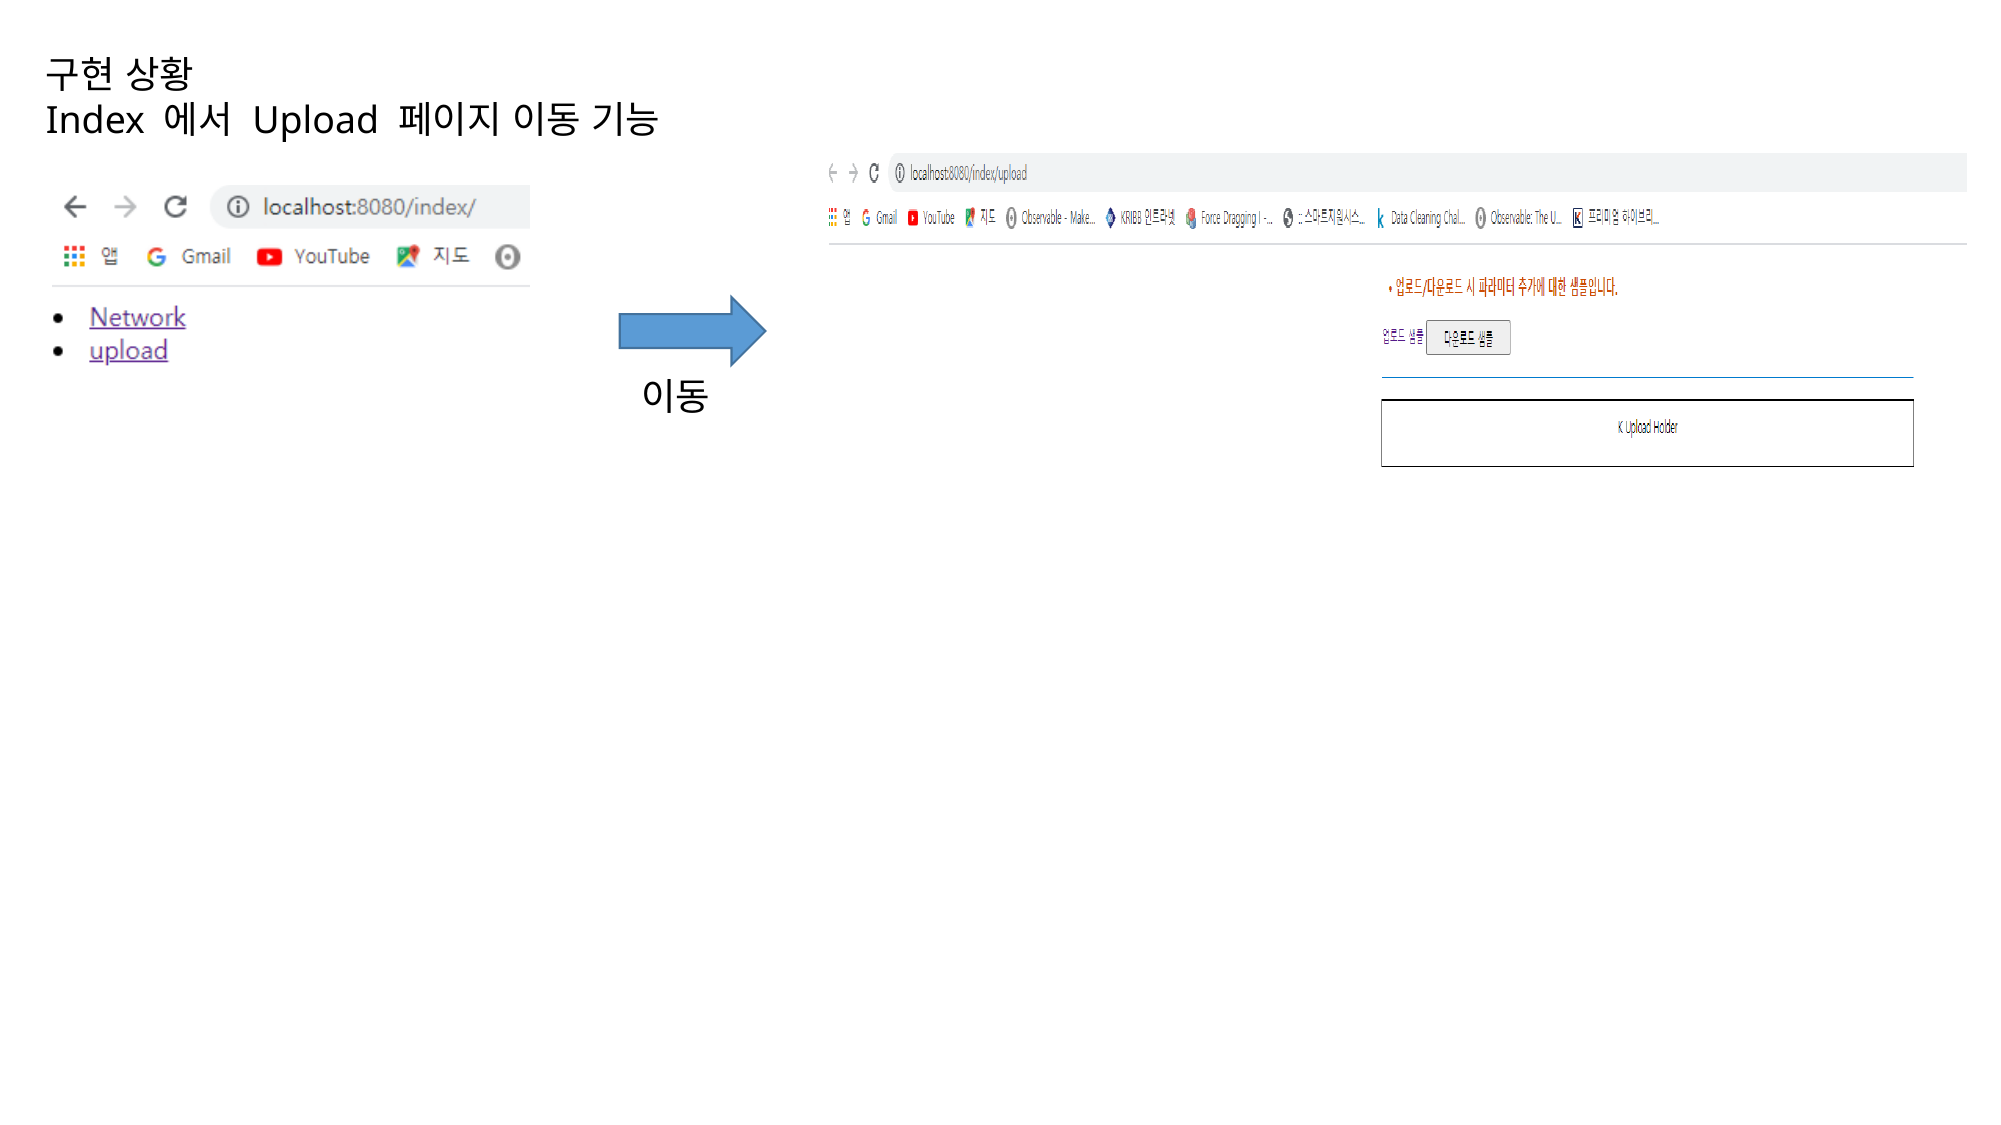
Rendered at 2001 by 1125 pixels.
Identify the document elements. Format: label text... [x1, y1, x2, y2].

picture [52, 185, 530, 521]
picture [829, 149, 1967, 862]
text_box 구현 상황 Index 에서 Upload 페이지 이동 기능 [31, 43, 1049, 149]
text_box 이동 [626, 365, 733, 425]
text_box [618, 294, 767, 365]
